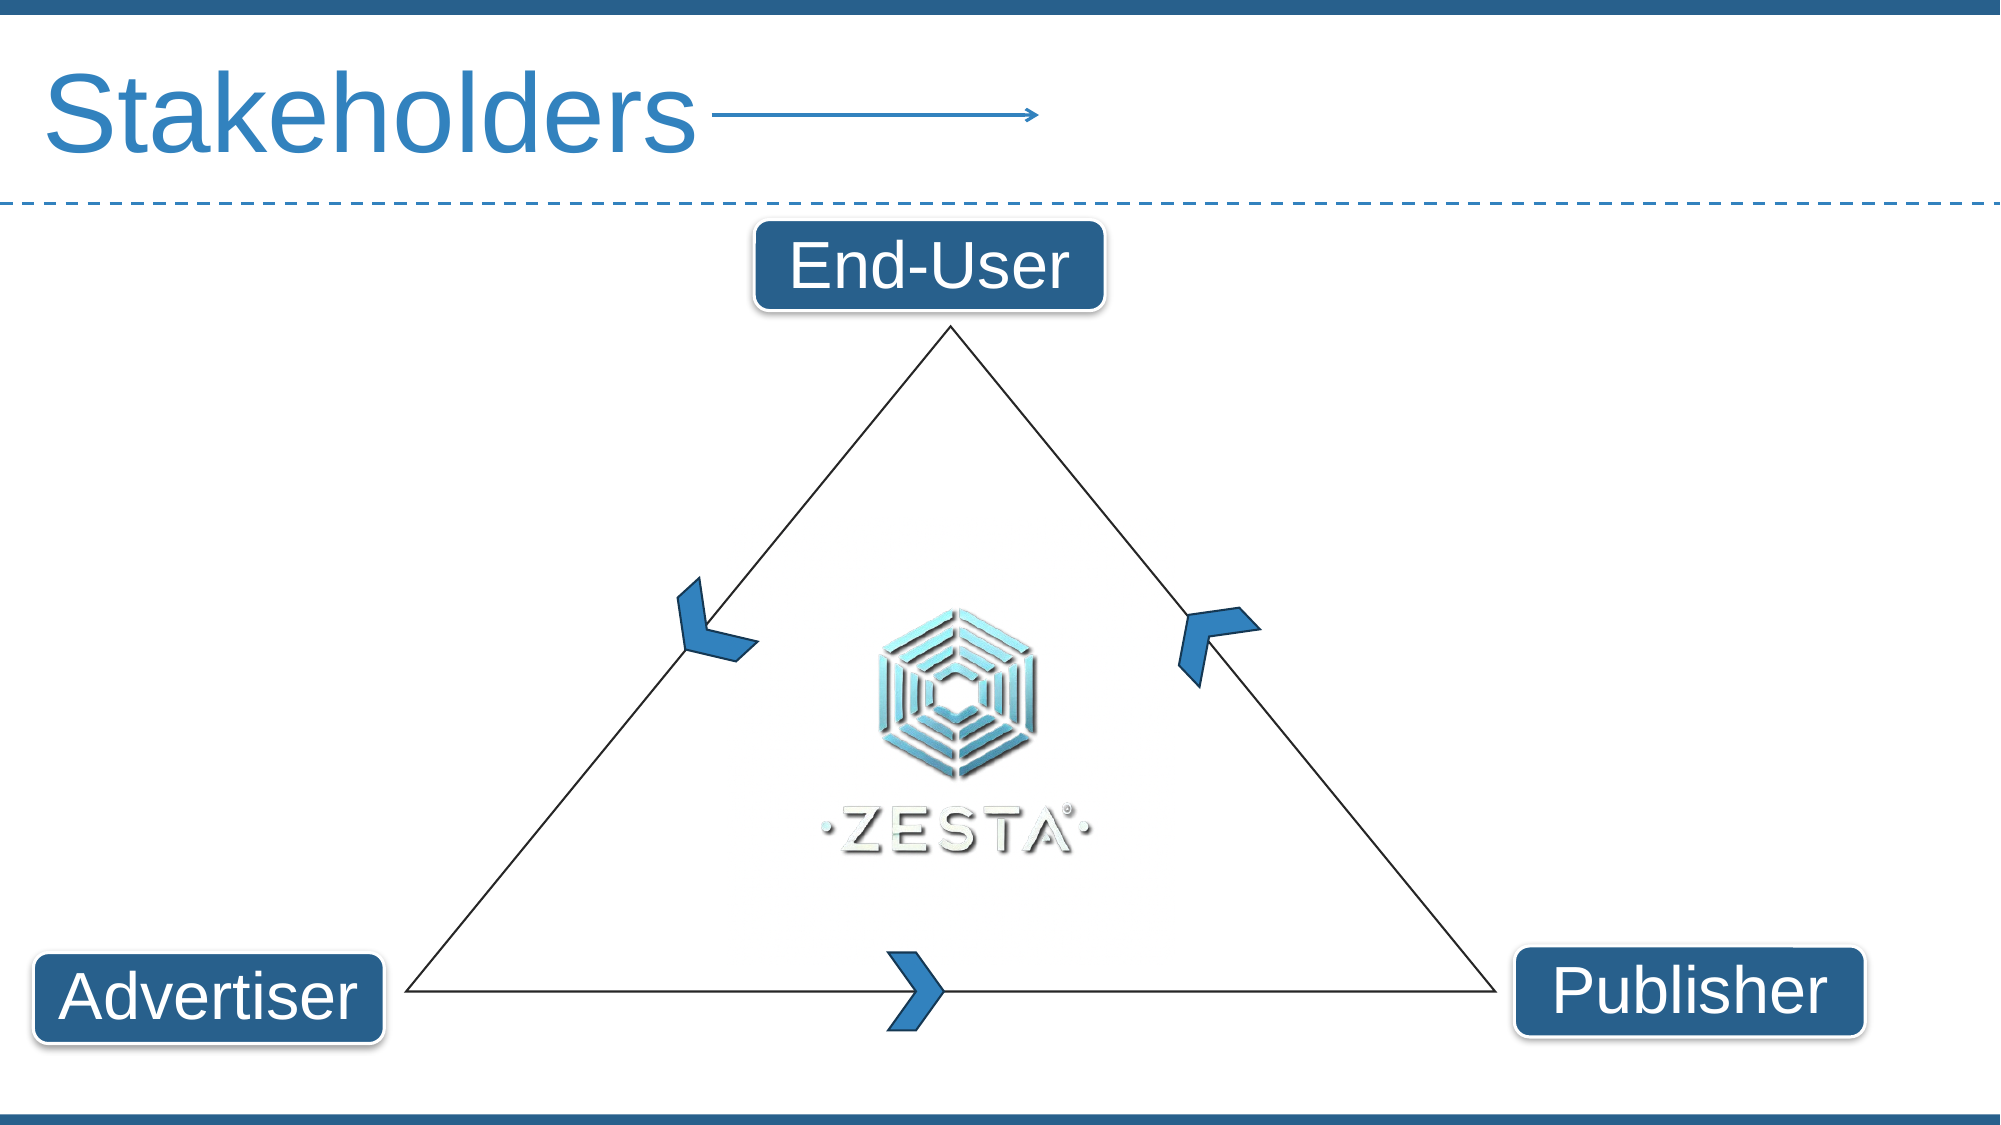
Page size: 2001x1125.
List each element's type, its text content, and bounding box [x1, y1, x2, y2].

text_box [707, 603, 722, 631]
text_box STAKEHOLDERS [53, 55, 1952, 175]
text_box [794, 327, 1108, 516]
text_box [1180, 606, 1263, 690]
text_box [932, 641, 1453, 993]
picture [727, 517, 1175, 965]
text_box [886, 972, 946, 1032]
text_box [1180, 604, 1187, 648]
list Stakeholders [27, 56, 1927, 176]
text_box End-User [670, 214, 1189, 327]
text_box Advertiser [0, 938, 485, 1058]
text_box Publisher [1453, 932, 1927, 1051]
text_box [448, 650, 914, 993]
text_box [676, 575, 722, 660]
